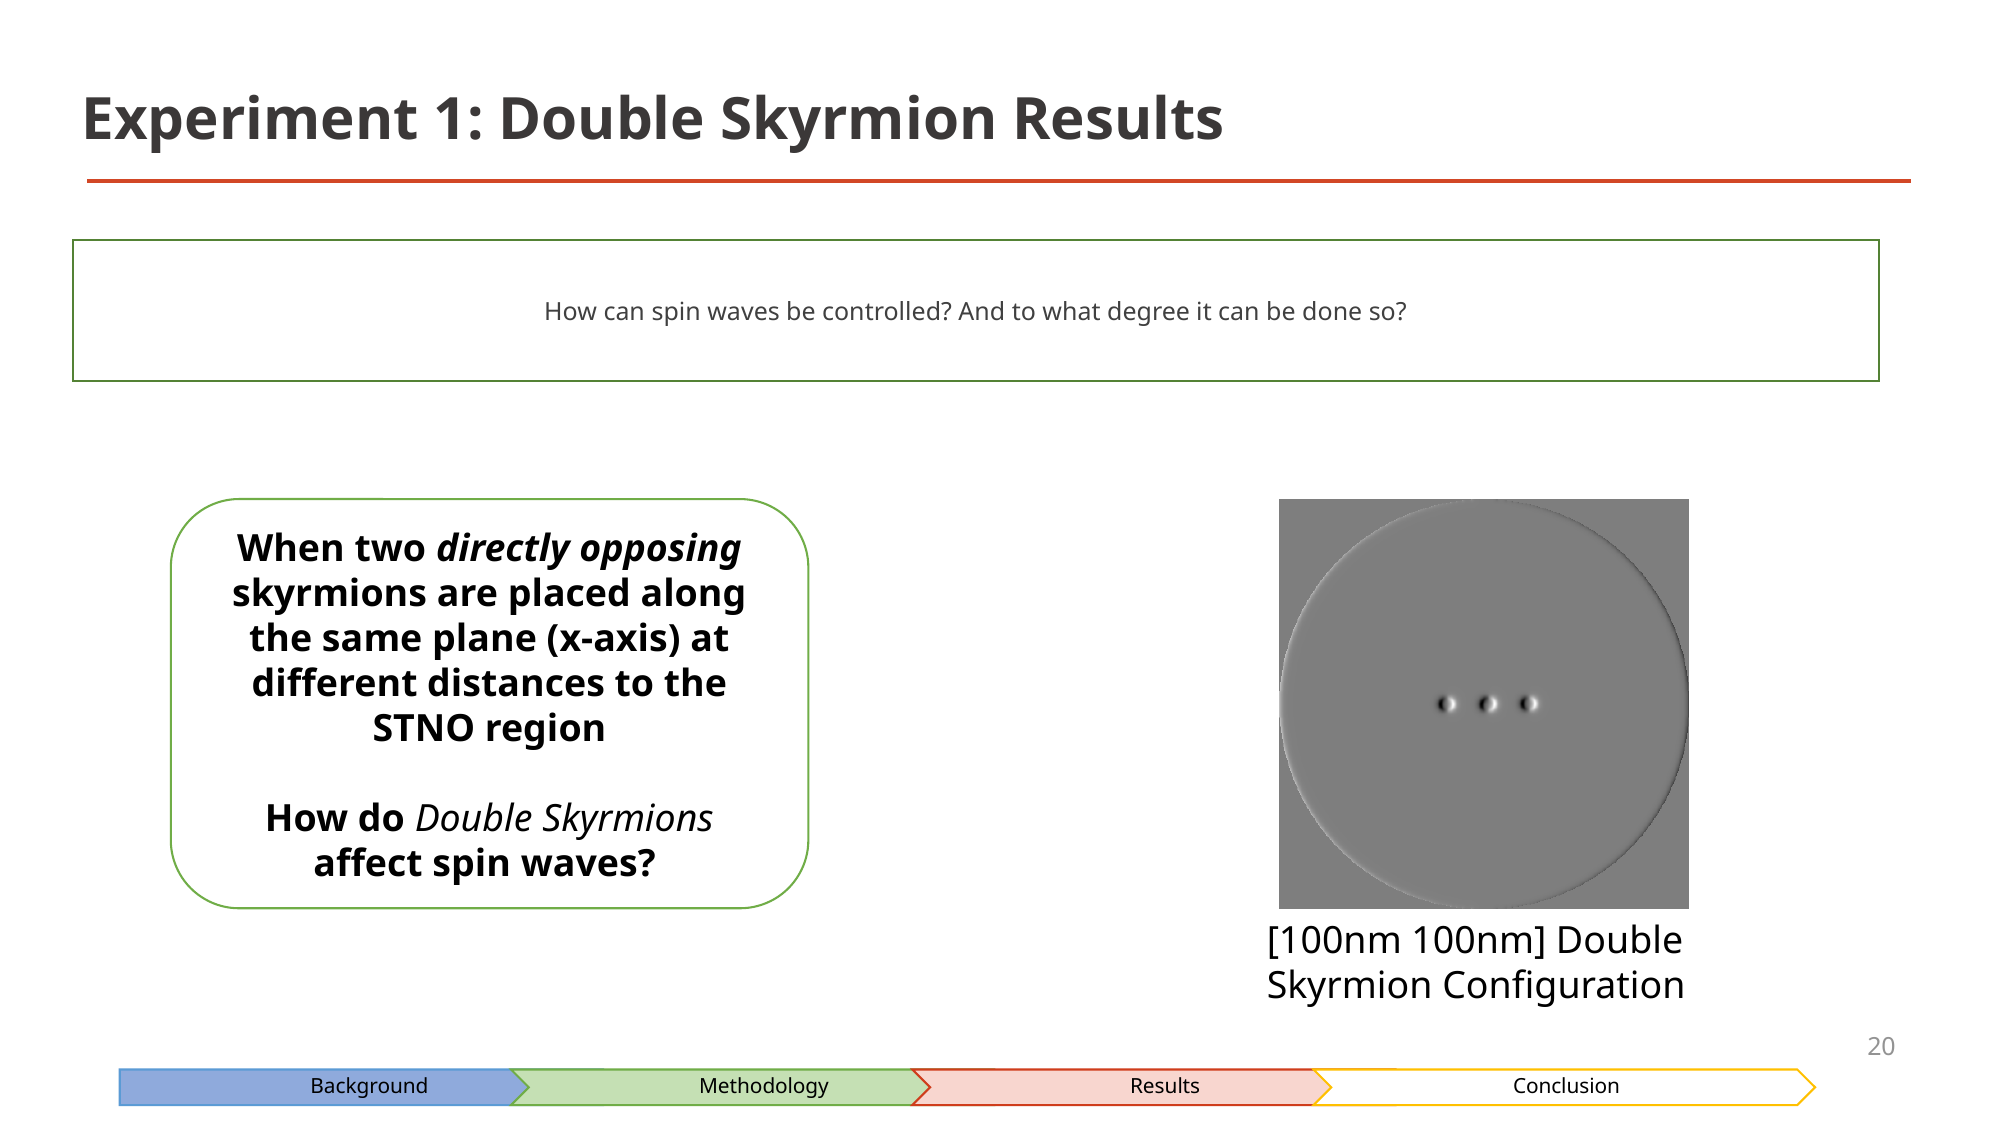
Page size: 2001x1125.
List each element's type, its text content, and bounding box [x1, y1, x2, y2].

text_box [109, 1069, 1816, 1106]
picture [1279, 499, 1689, 909]
text_box When two directly opposing skyrmions are placed along the same plane (x-axis) at different distances to the STNO region How do Double Skyrmions affect spin waves? [169, 497, 810, 910]
text_box [100nm 100nm] Double Skyrmion Configuration [1252, 908, 1753, 1013]
slide_number 20 [1373, 1017, 1911, 1078]
list How can spin waves be controlled? And to what degree it can be done so? [72, 239, 1880, 382]
title Experiment 1: Double Skyrmion Results [66, 73, 1907, 165]
